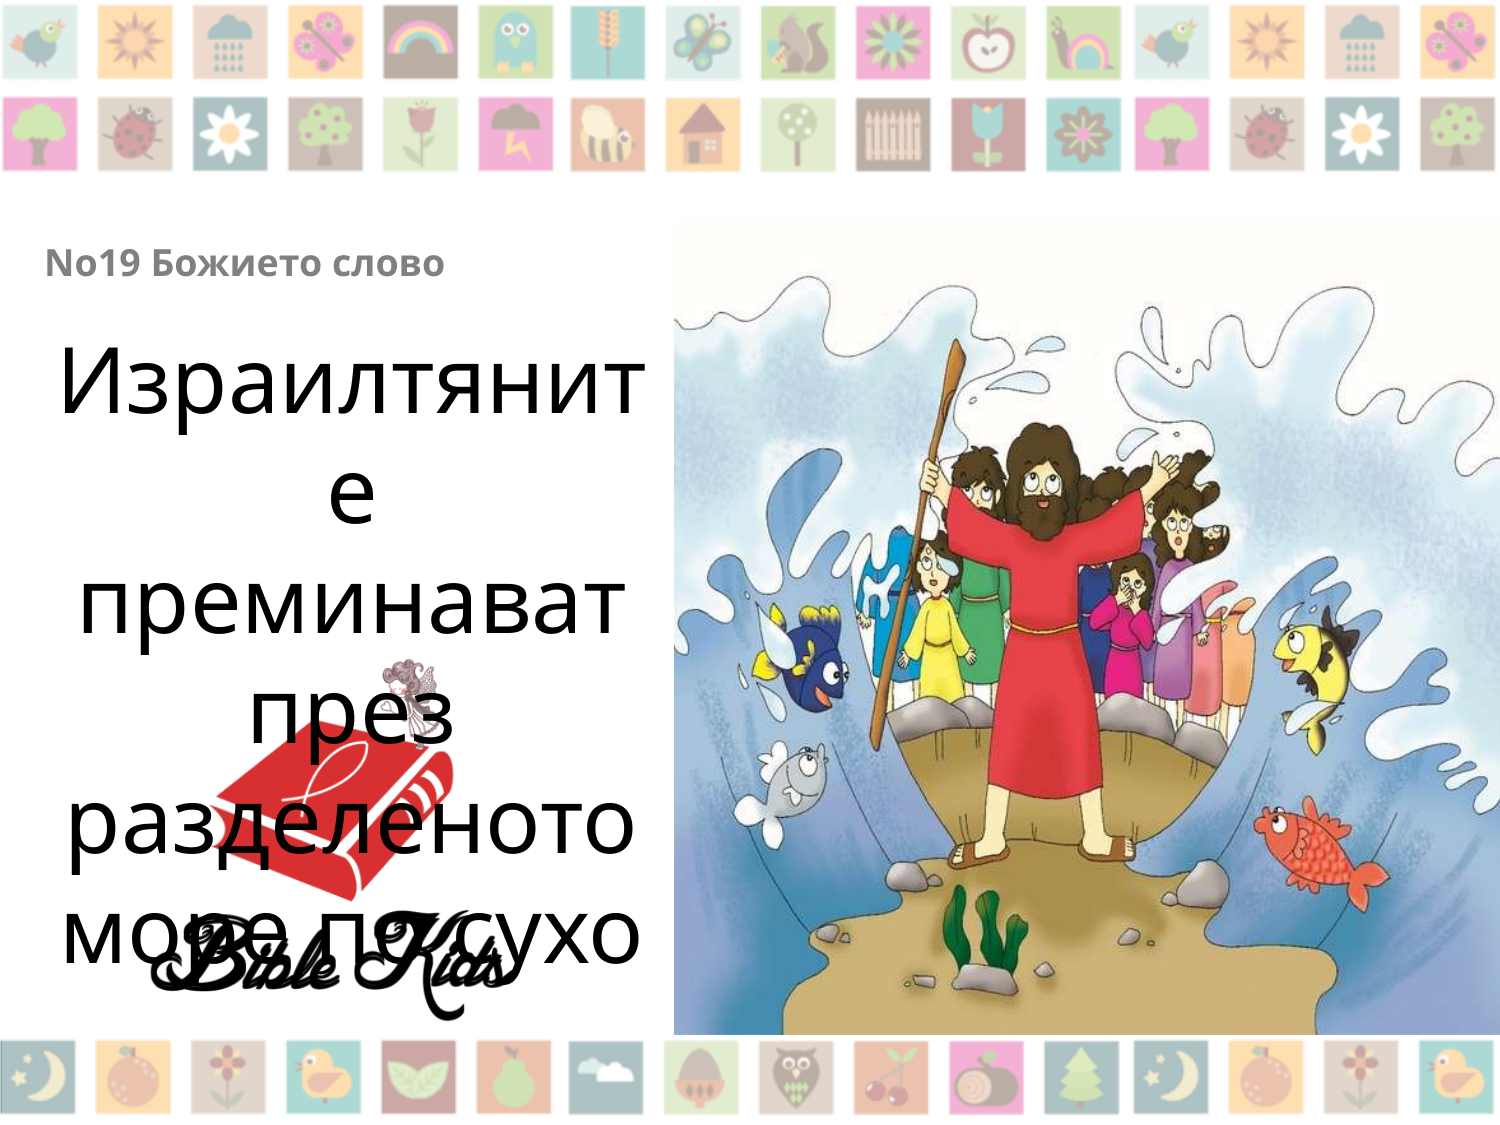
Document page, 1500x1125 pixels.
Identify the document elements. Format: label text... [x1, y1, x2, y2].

text_box Израилтяните преминават през разделеното море по сухо [29, 314, 668, 989]
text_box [0, 1028, 1500, 1118]
picture [125, 621, 552, 1050]
text_box No19 Божието слово [29, 231, 514, 292]
picture [674, 219, 1500, 1028]
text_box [0, 3, 1500, 181]
